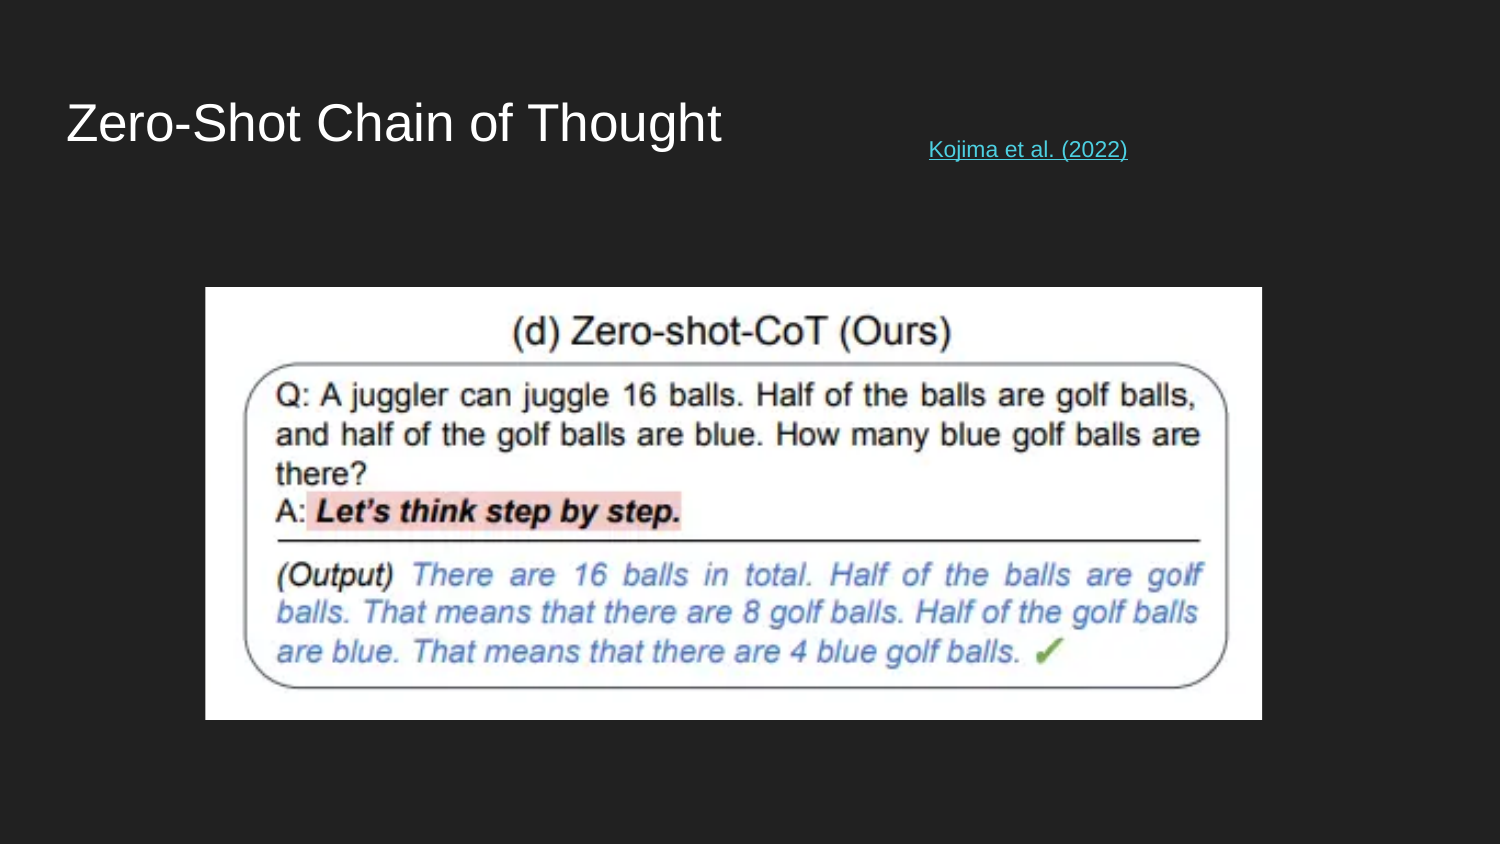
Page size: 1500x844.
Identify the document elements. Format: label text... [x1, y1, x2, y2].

text_box Kojima et al. (2022) [913, 120, 1406, 176]
picture [204, 287, 1263, 720]
title Zero-Shot Chain of Thought [51, 72, 1449, 167]
